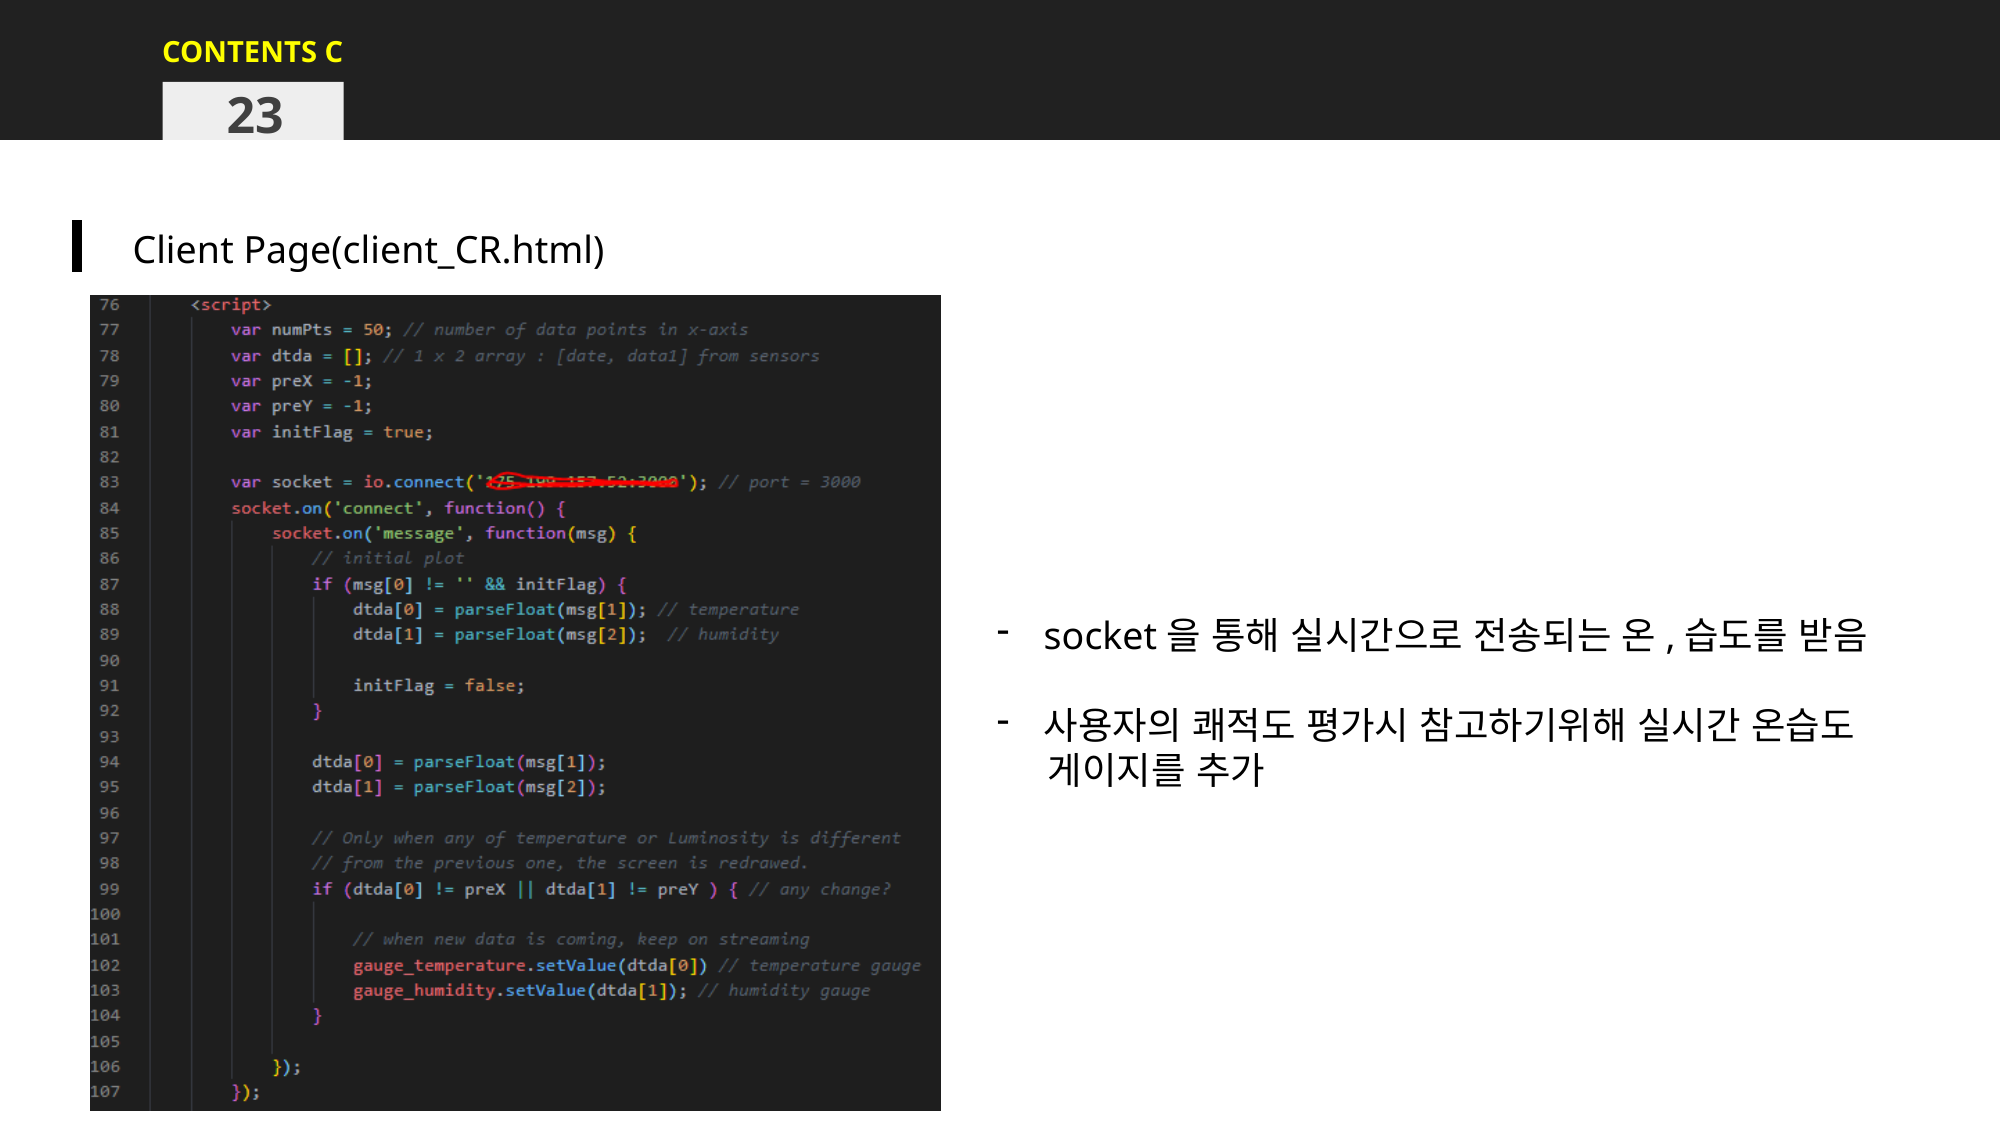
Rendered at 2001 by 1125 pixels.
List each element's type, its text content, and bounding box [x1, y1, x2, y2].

picture [90, 295, 941, 1111]
text_box CONTENTS C [147, 8, 359, 76]
text_box Client Page(client_CR.html) [117, 219, 620, 279]
text_box [0, 0, 2000, 141]
text_box 23 [211, 75, 299, 151]
text_box [299, 81, 345, 141]
text_box [72, 220, 82, 272]
text_box socket을 통해 실시간으로 전송되는 온,습도를 받음 사용자의 쾌적도 평가시 참고하기위해 실시간 온습도 게이지를 추가 [982, 604, 1963, 800]
text_box [161, 81, 211, 141]
